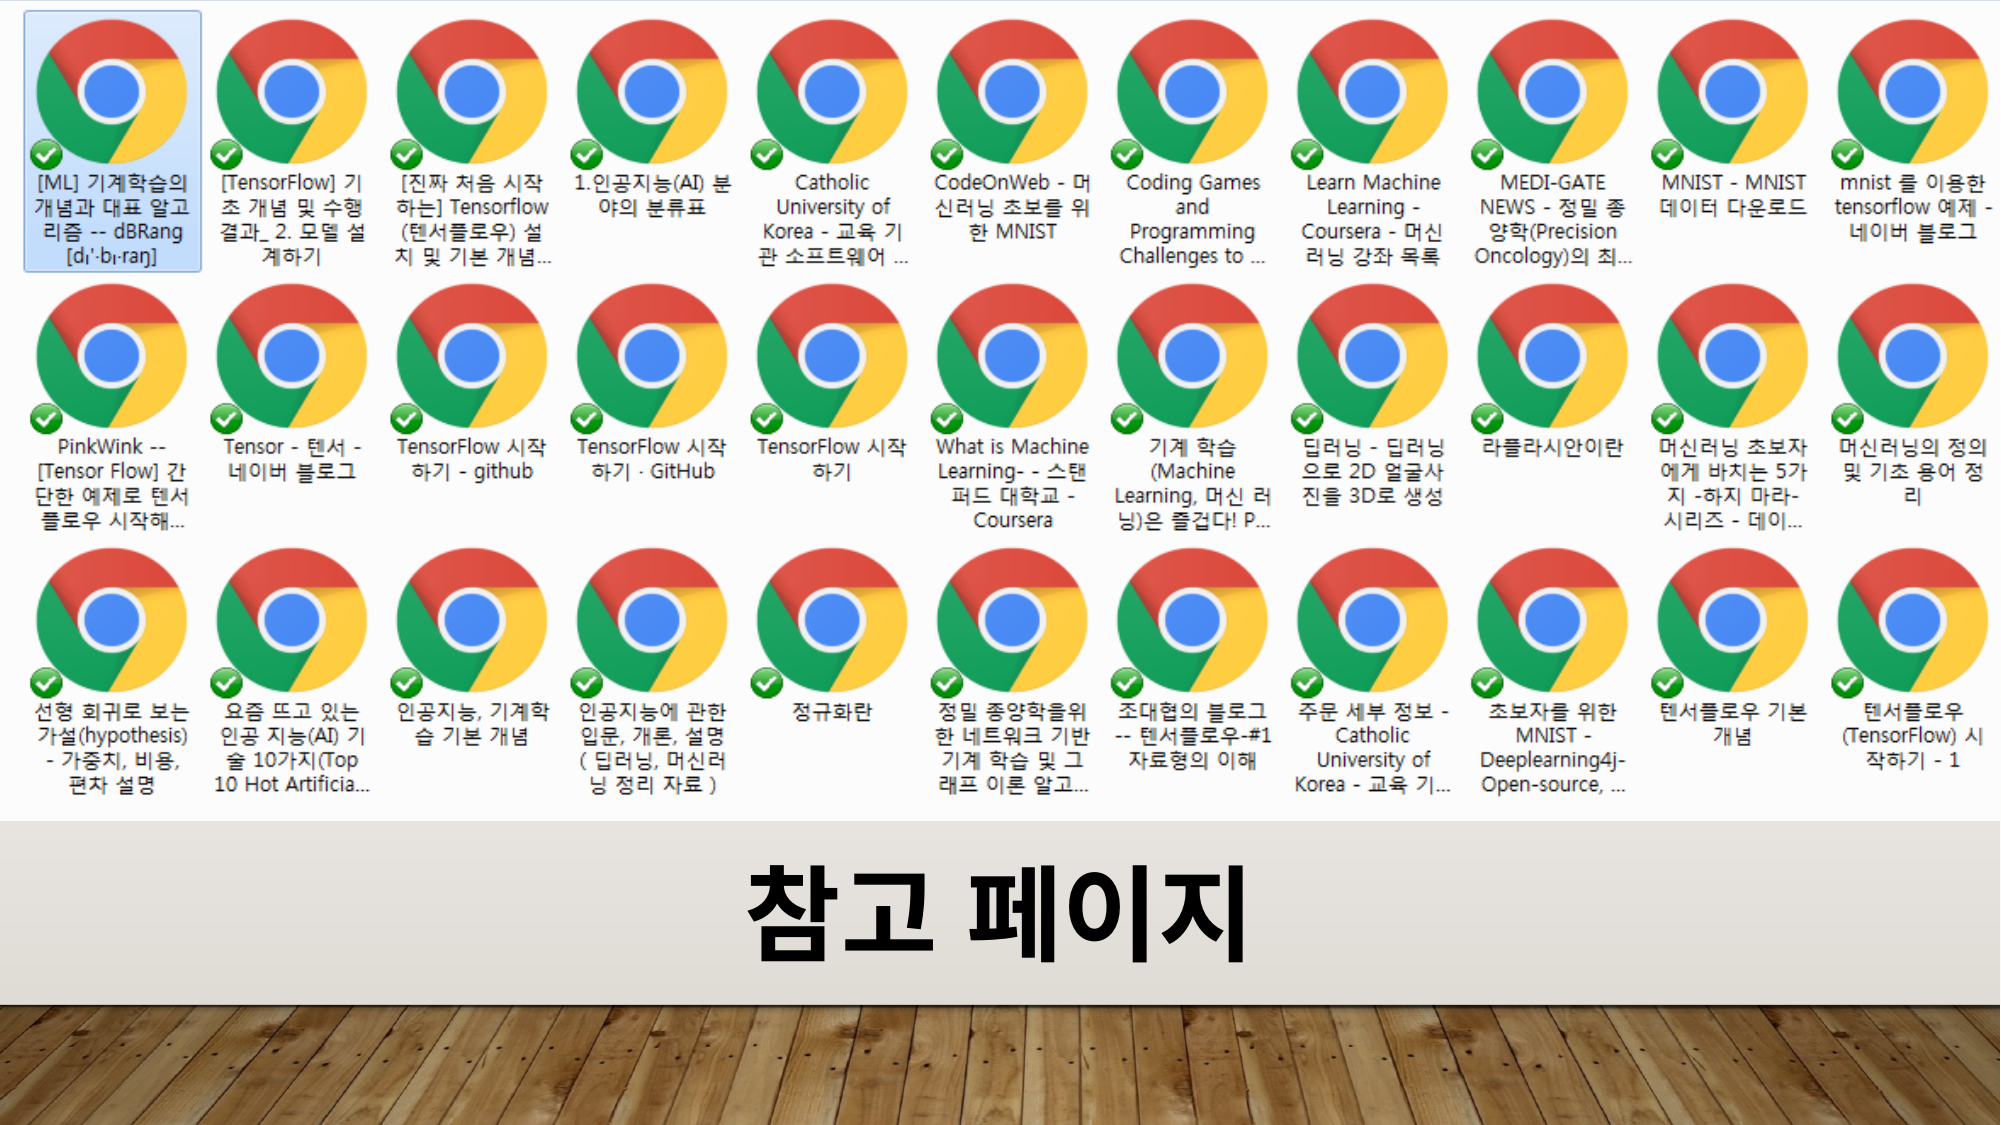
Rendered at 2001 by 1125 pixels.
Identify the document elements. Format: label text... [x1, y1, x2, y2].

title 참고 페이지 [86, 835, 1914, 989]
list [0, 0, 2000, 822]
picture [0, 1005, 2000, 1125]
